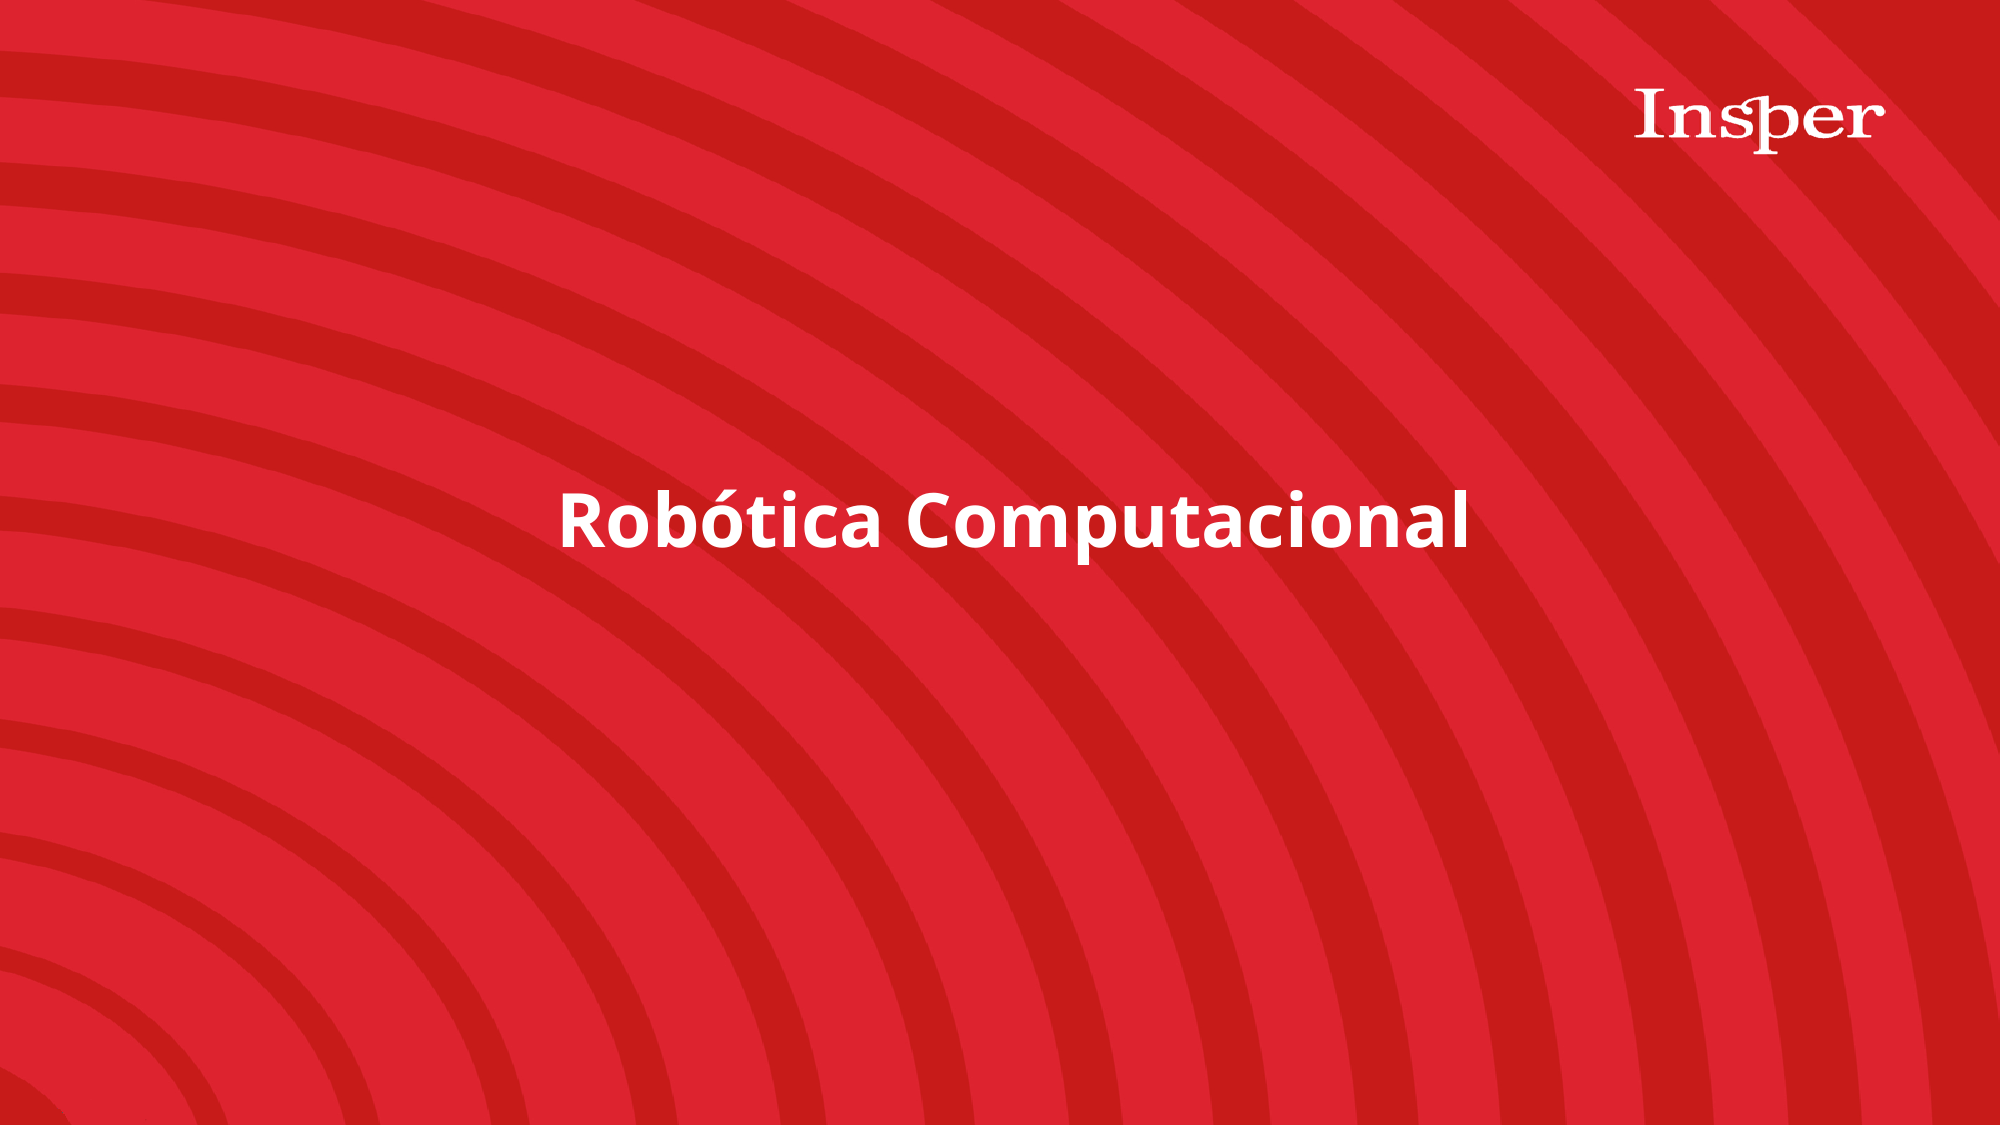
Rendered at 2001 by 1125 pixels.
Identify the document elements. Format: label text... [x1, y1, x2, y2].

list Robótica Computacional [211, 465, 1818, 679]
picture [0, 0, 2000, 1125]
